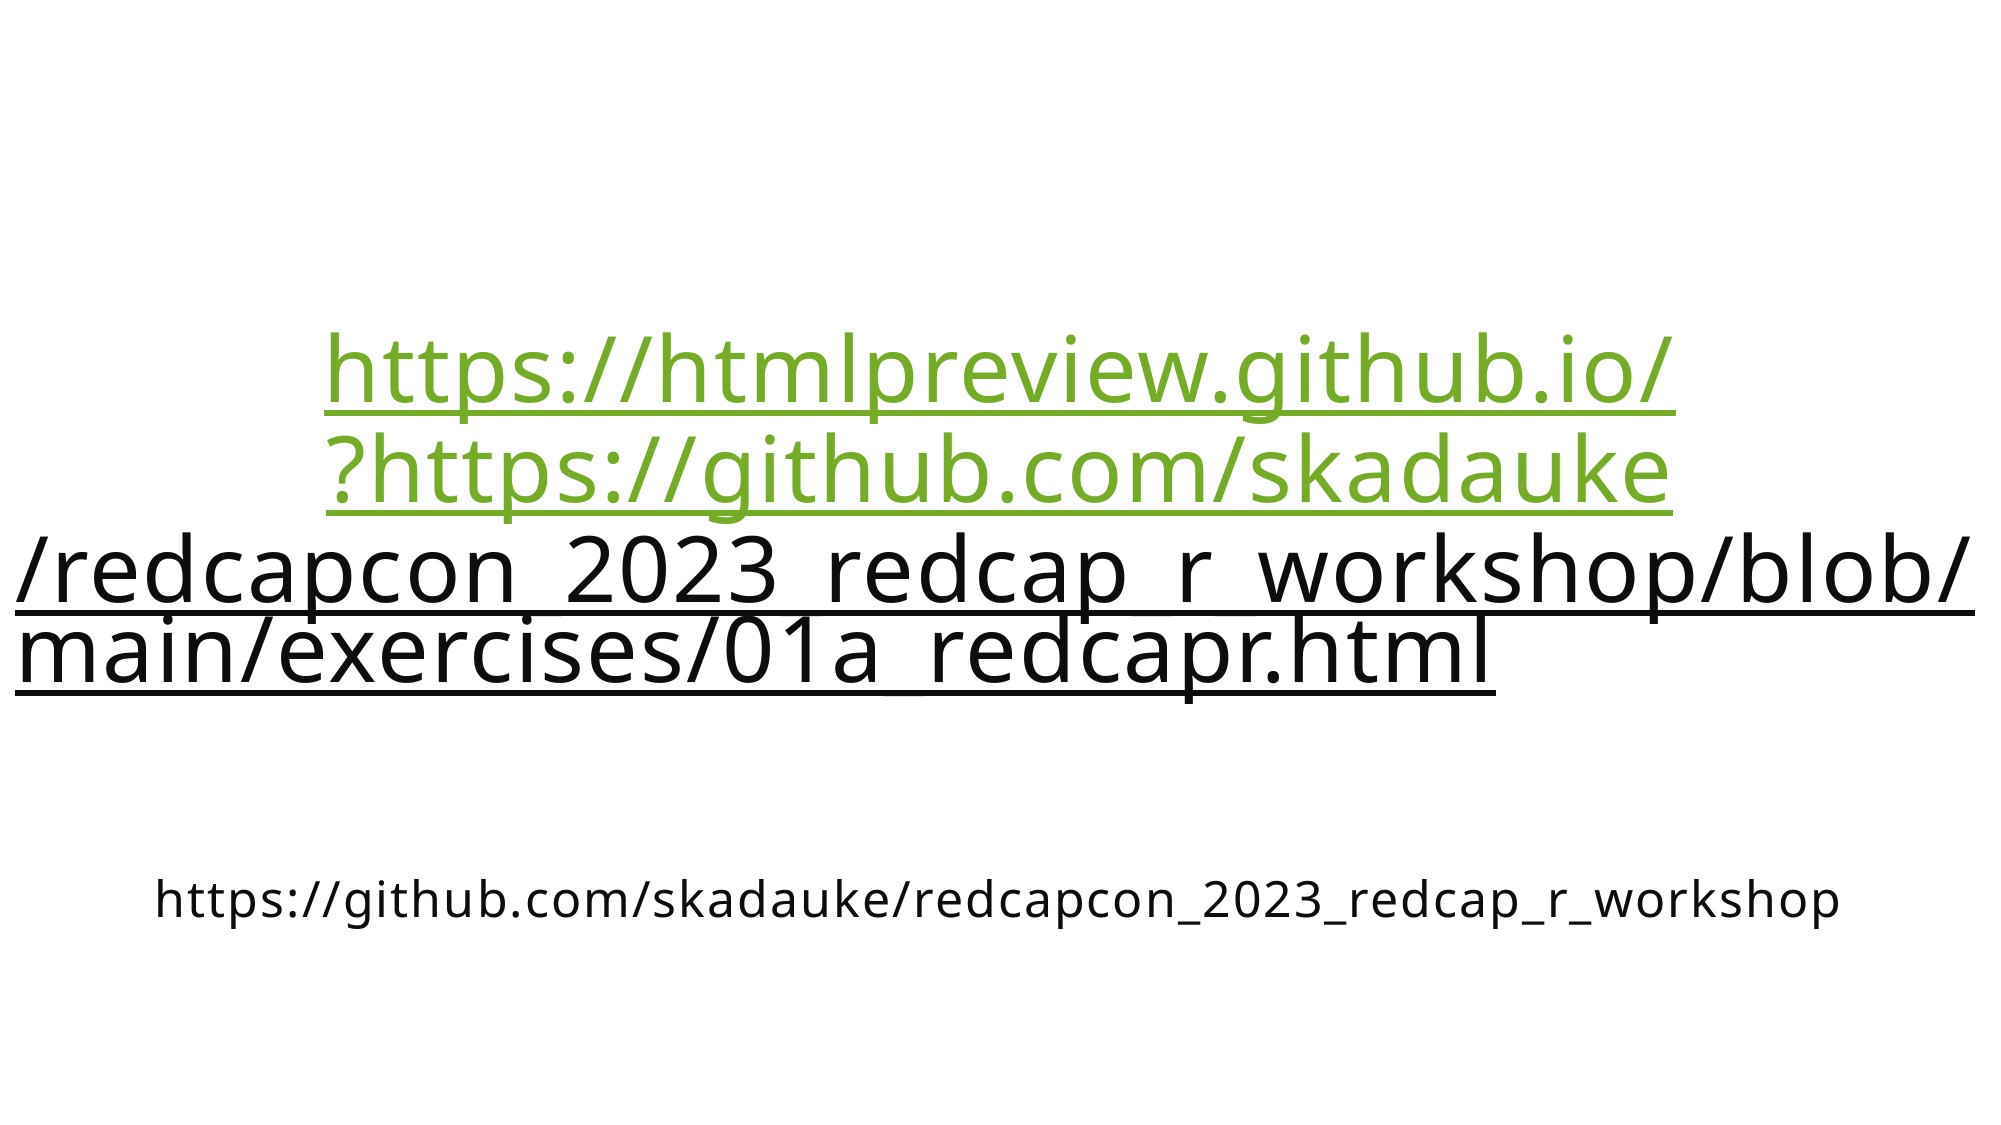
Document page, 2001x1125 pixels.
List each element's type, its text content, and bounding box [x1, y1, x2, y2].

title https://htmlpreview.github.io/ ?https://github.com/skadauke/redcapcon_2023_redcap_r_workshop/blob/main/exercises/01a_redcapr.html https://github.com/skadauke/redcapcon_2023_redcap_r_workshop [0, 282, 2000, 998]
